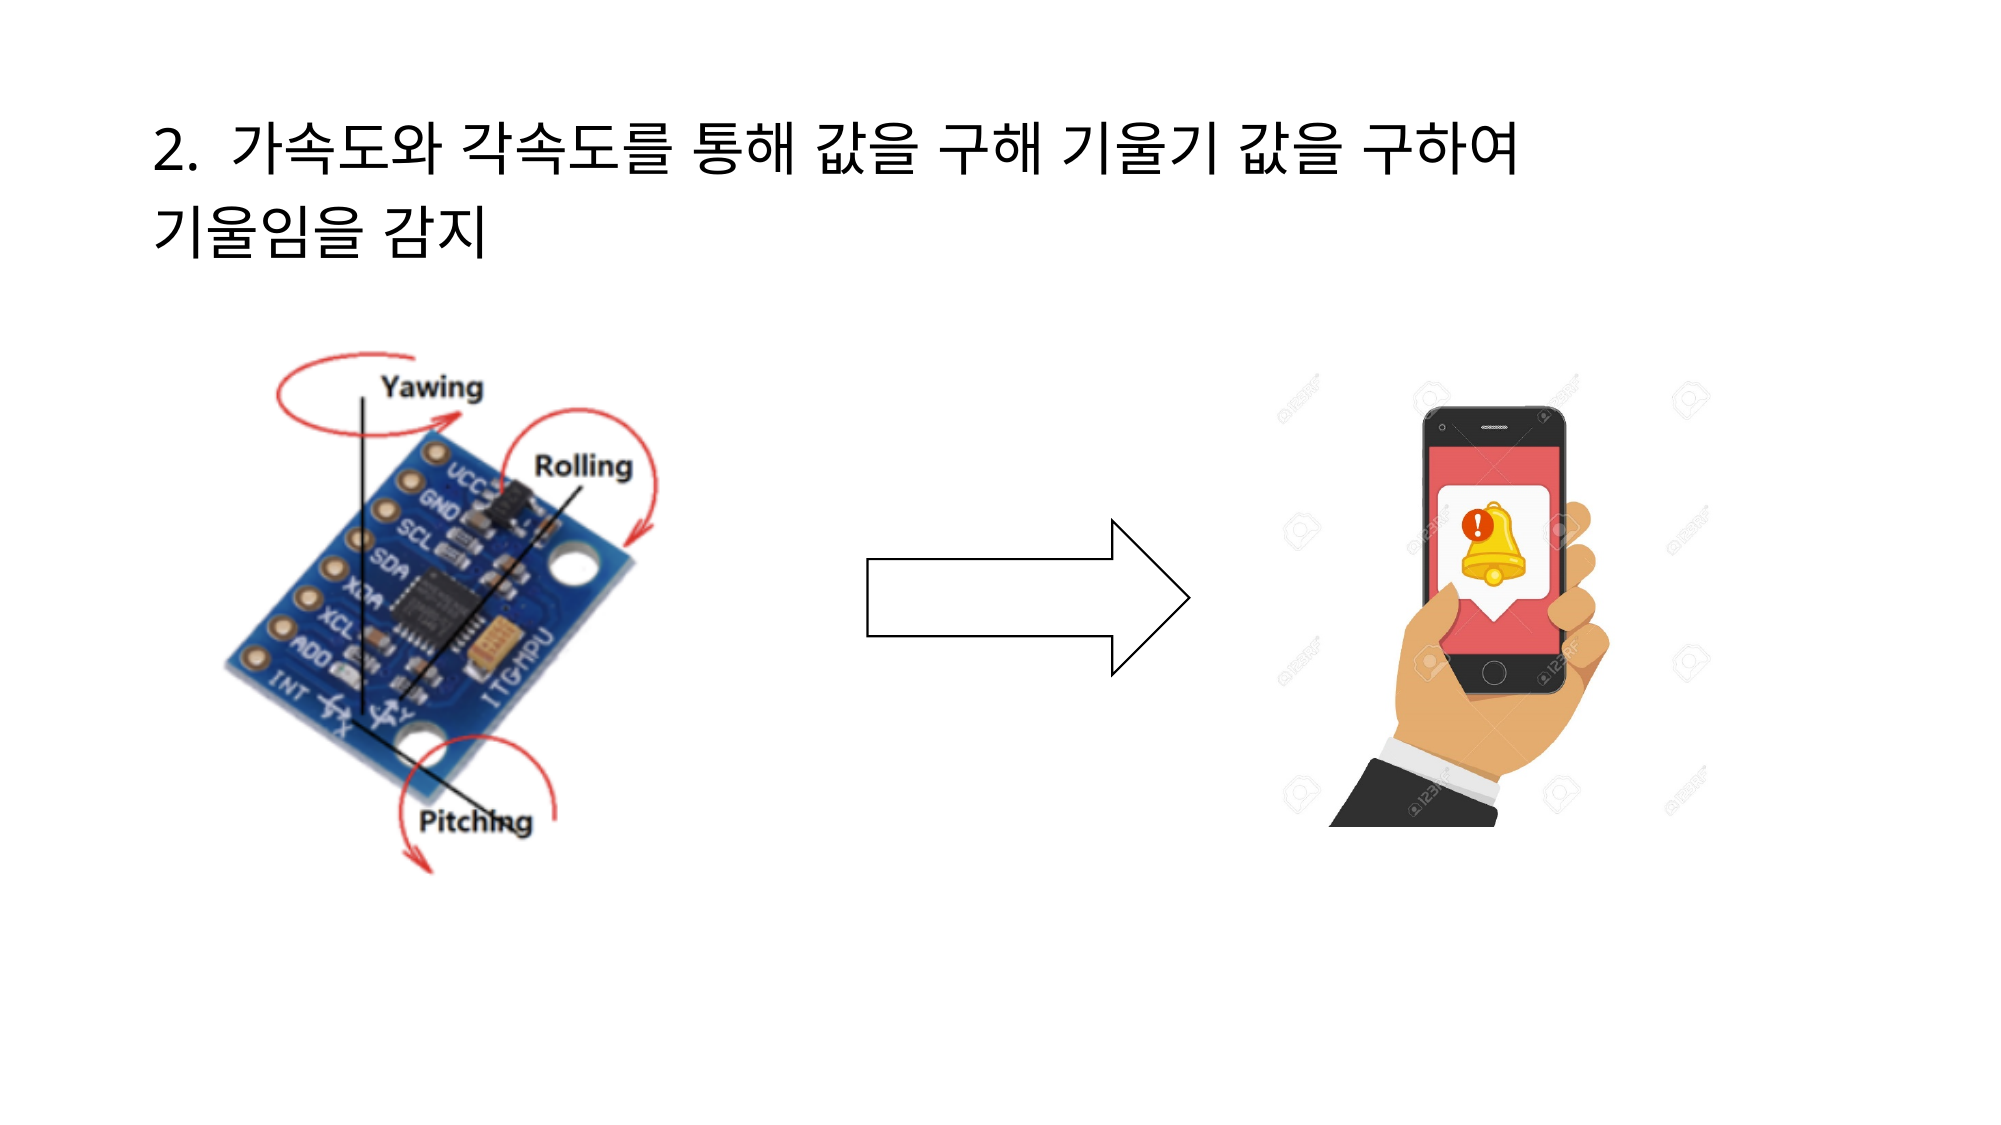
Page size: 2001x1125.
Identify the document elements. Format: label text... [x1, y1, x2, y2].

text_box [866, 518, 1191, 678]
list 2. 가속도와 각속도를 통해 값을 구해 기울기 값을 구하여 기울임을 감지 [137, 112, 1863, 827]
picture [1264, 362, 1723, 827]
picture [162, 327, 690, 891]
